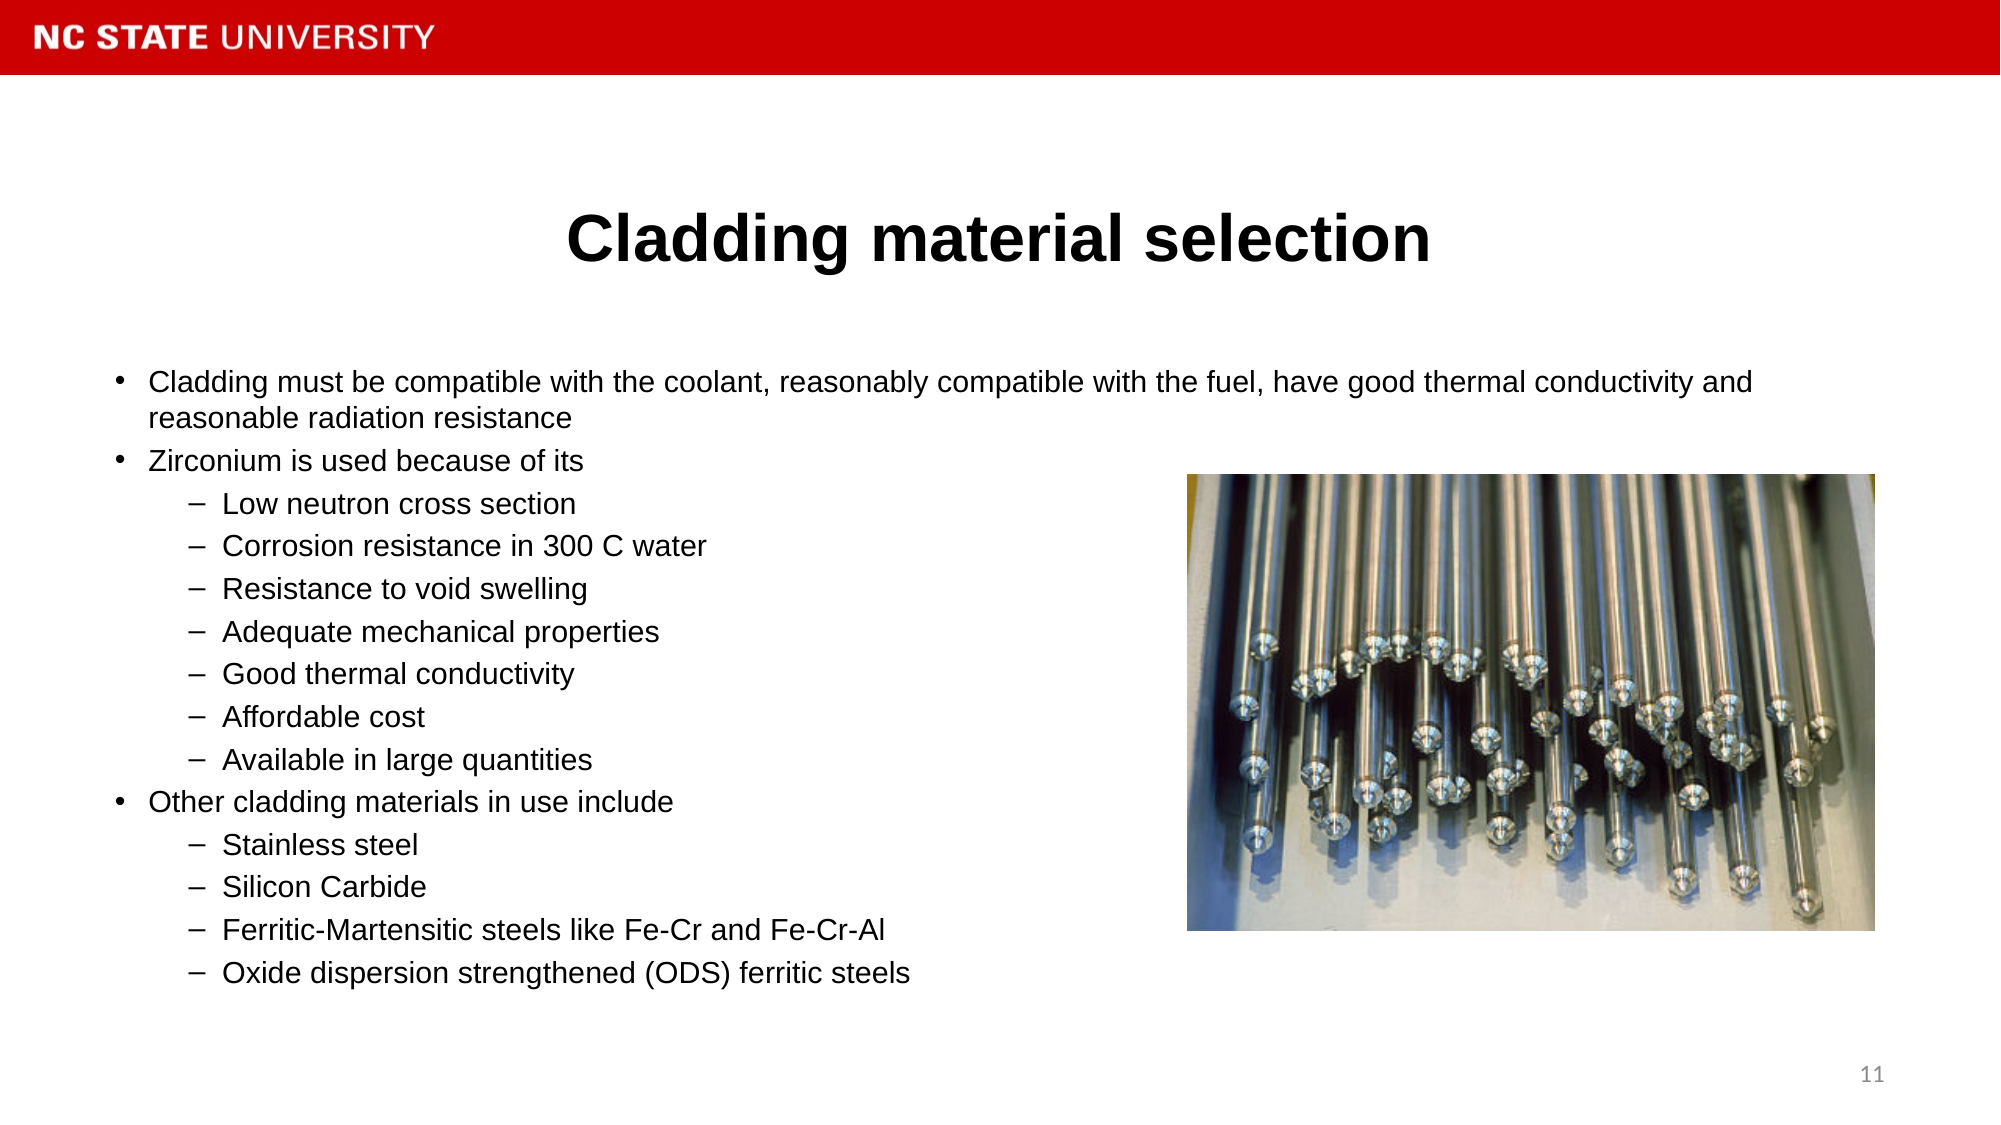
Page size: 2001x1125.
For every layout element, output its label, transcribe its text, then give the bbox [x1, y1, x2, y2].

slide_number 11 [1433, 1042, 1900, 1103]
list Cladding must be compatible with the coolant, reasonably compatible with the fuel, have good thermal conductivity and reasonable radiation resistance Zirconium is used because of its Low neutron cross section Corrosion resistance in 300 C water Resistance to void swelling Adequate mechanical properties Good thermal conductivity Affordable cost Available in large quantities Other cladding materials in use include Stainless steel Silicon Carbide Ferritic-Martensitic steels like Fe-Cr and Fe-Cr-Al Oxide dispersion strengthened (ODS) ferritic steels [99, 354, 1900, 1005]
title Cladding material selection [99, 147, 1900, 323]
picture [0, 0, 2000, 75]
picture [1187, 474, 1875, 931]
